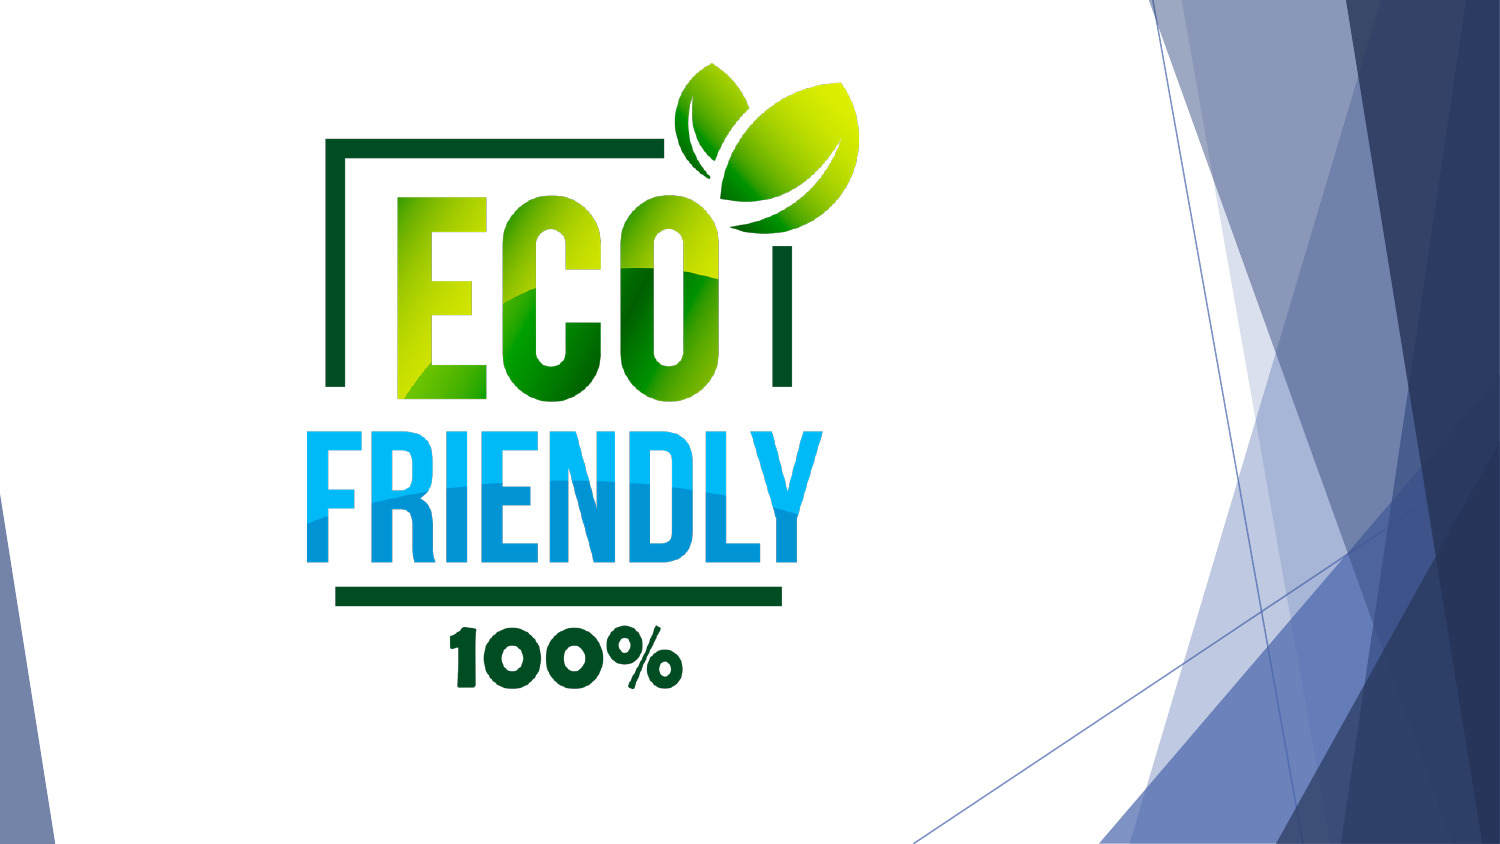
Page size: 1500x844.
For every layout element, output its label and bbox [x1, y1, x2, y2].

picture [306, 63, 864, 689]
